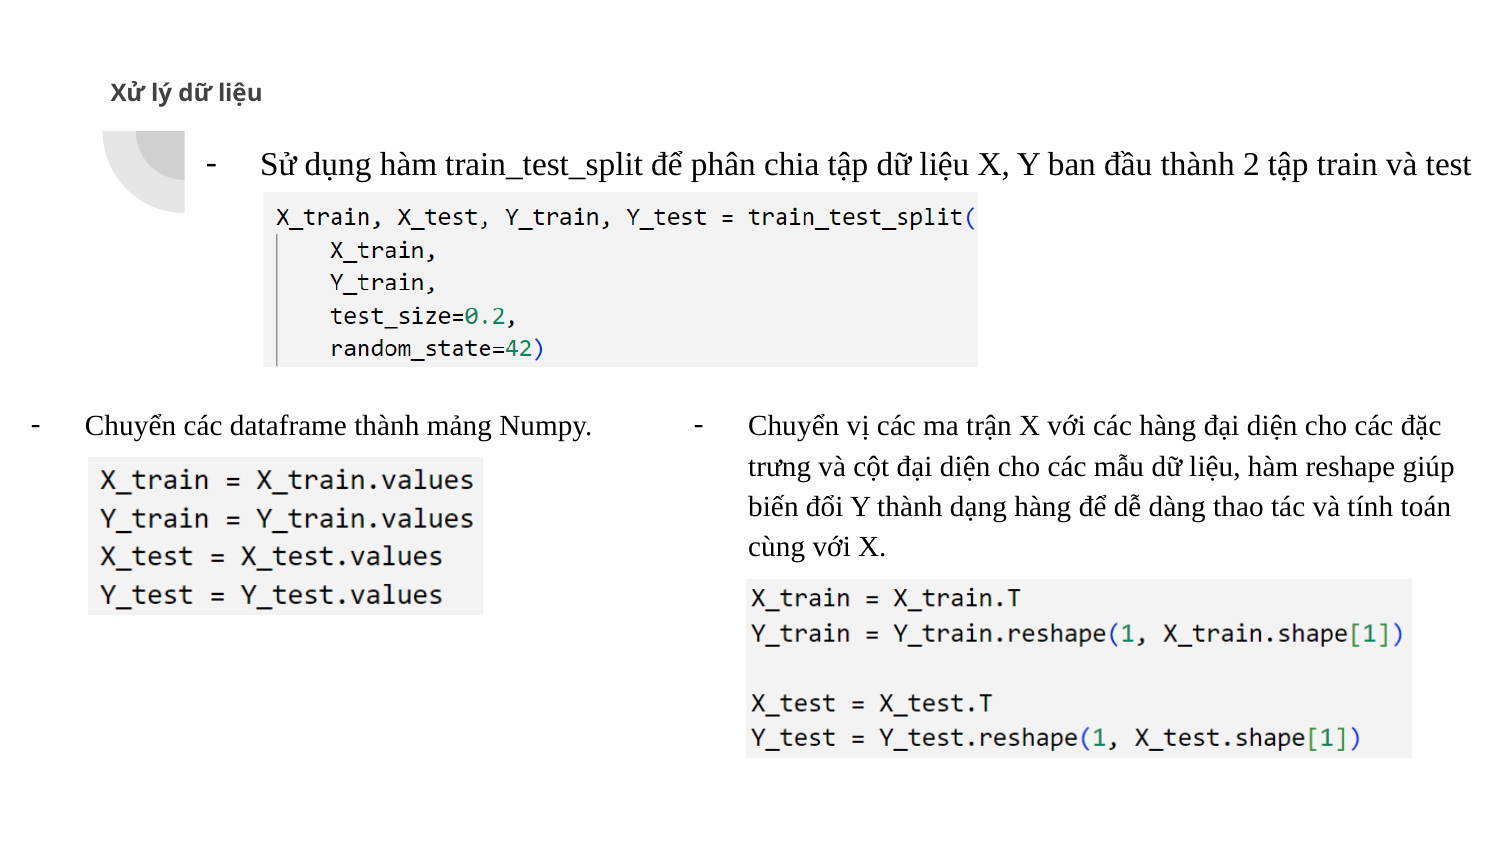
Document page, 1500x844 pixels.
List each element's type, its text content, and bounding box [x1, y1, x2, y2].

text_box Sử dụng hàm train_test_split để phân chia tập dữ liệu X, Y ban đầu thành 2 tập train và test [169, 121, 1500, 198]
picture [88, 456, 483, 616]
picture [263, 191, 978, 368]
text_box Chuyển vị các ma trận X với các hàng đại diện cho các đặc trưng và cột đại diện cho các mẫu dữ liệu, hàm reshape giúp biến đổi Y thành dạng hàng để dễ dàng thao tác và tính toán cùng với X. [658, 386, 1500, 578]
text_box Chuyển các dataframe thành mảng Numpy. [0, 386, 626, 457]
picture [746, 579, 1413, 759]
title Xử lý dữ liệu [95, 62, 494, 122]
